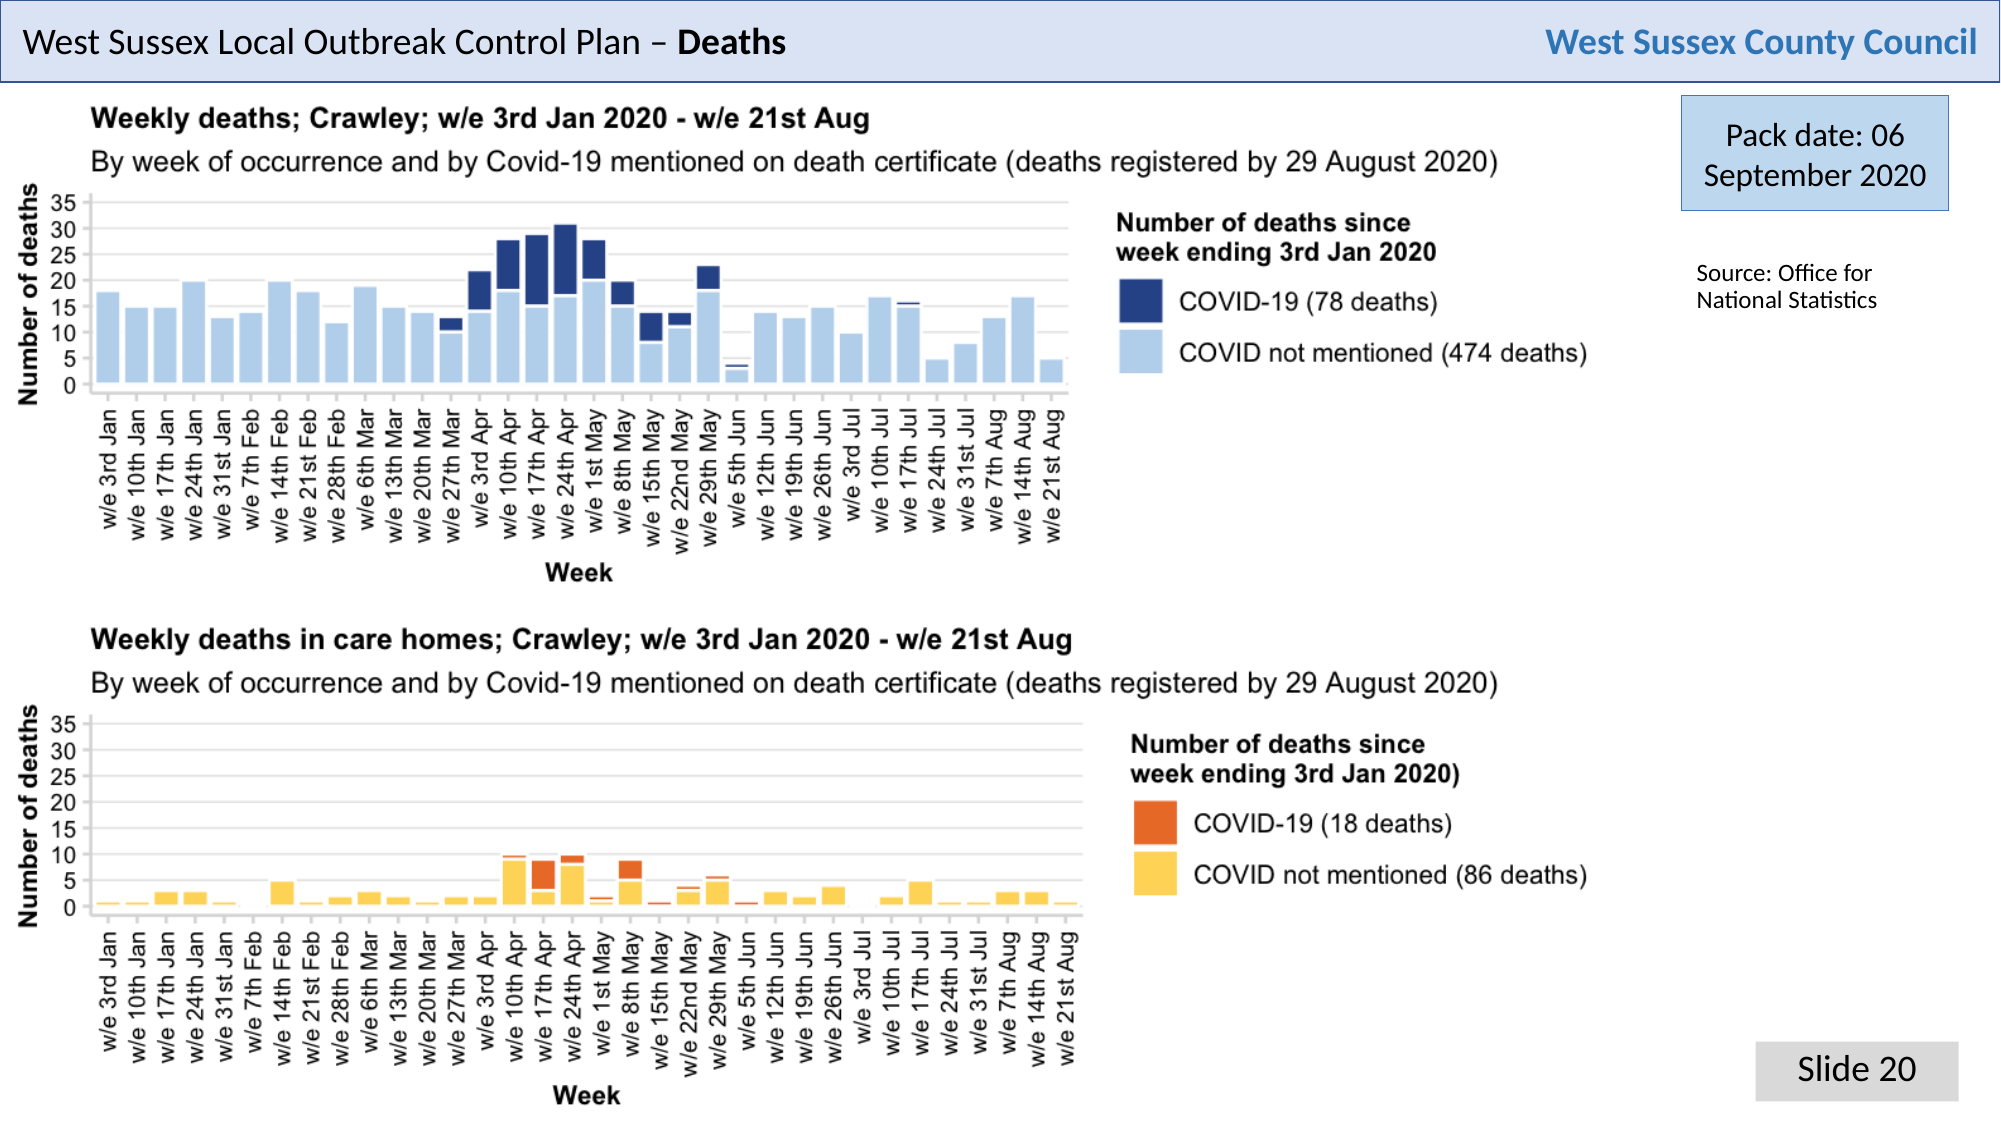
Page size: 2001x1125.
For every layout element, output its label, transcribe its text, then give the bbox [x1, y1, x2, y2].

picture [3, 91, 1619, 602]
list Slide 20 [1755, 1041, 1959, 1102]
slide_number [1681, 95, 1949, 211]
list Source: Office for National Statistics [1681, 252, 1959, 289]
picture [3, 612, 1619, 1125]
